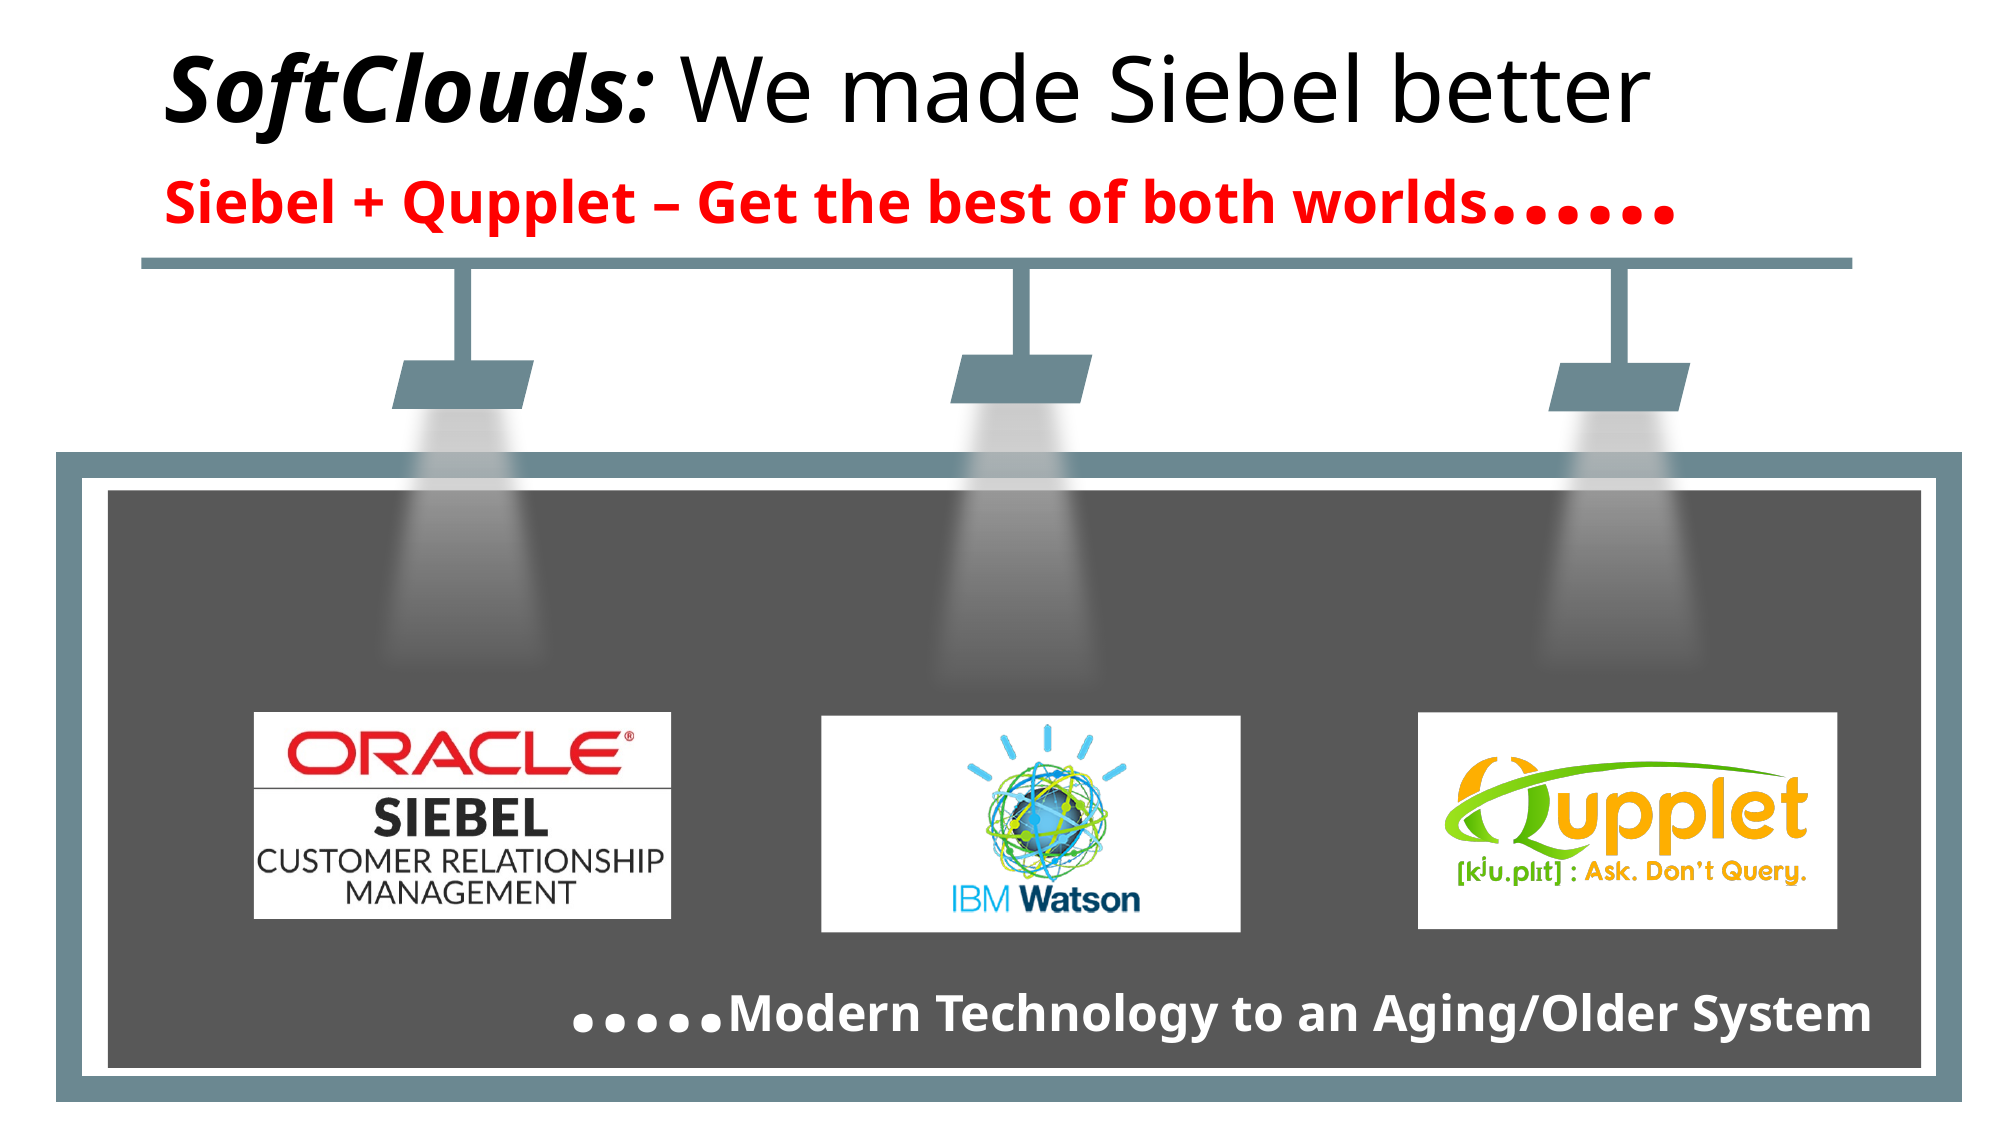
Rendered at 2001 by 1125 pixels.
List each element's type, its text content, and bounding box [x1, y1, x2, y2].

text_box [68, 464, 1950, 1090]
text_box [141, 257, 1853, 713]
text_box Siebel + Qupplet – Get the best of both worlds...... [149, 119, 2000, 207]
text_box [107, 489, 1922, 1069]
text_box …..Modern Technology to an Aging/Older System [3, 933, 1874, 1022]
text_box [820, 715, 1242, 933]
picture [1435, 755, 1820, 886]
text_box [1417, 713, 1838, 930]
text_box SoftClouds: We made Siebel better [149, 25, 1939, 119]
picture [938, 710, 1154, 926]
picture [253, 712, 672, 919]
text_box SoftClouds: We made Siebel better [149, 207, 1939, 301]
